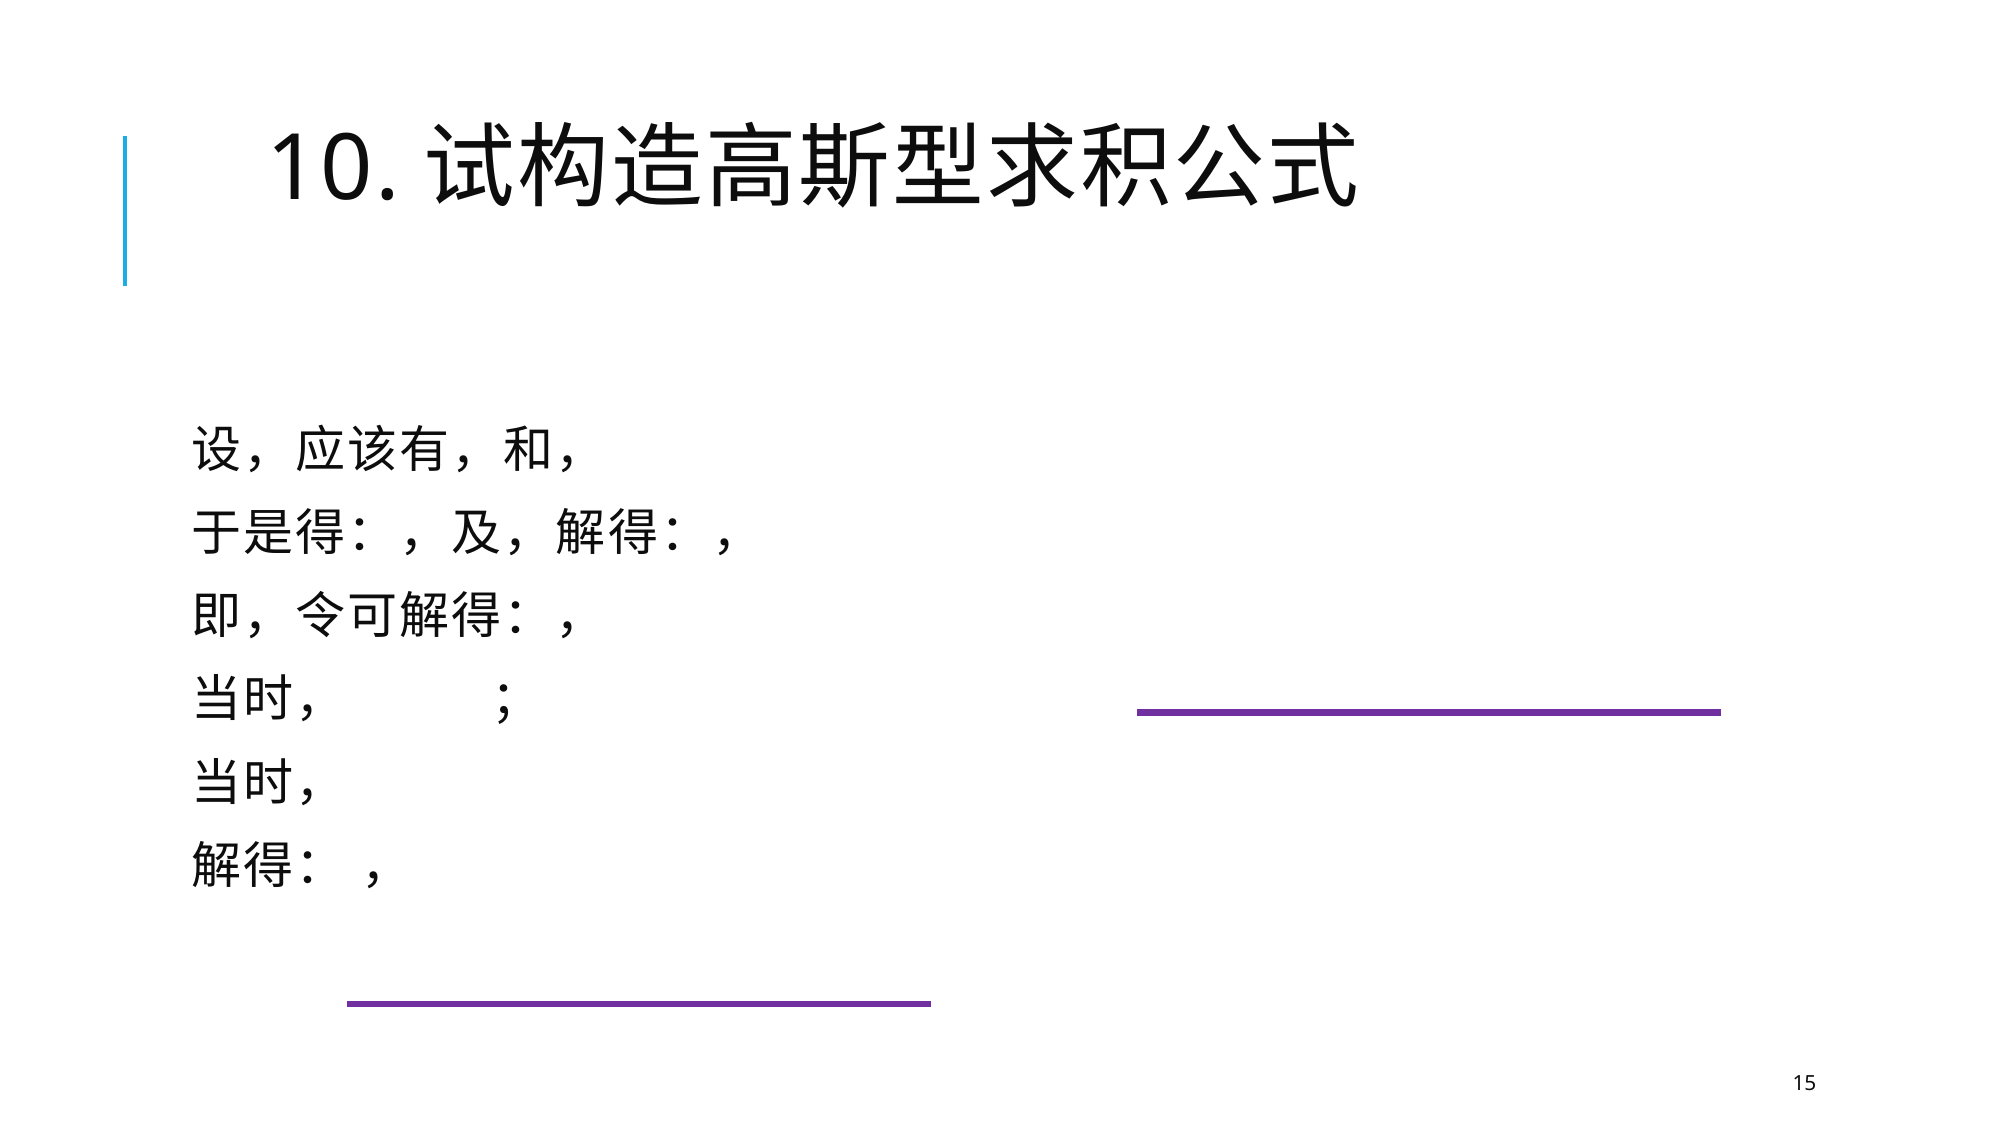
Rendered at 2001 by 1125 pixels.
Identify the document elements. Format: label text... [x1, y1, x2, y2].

slide_number 15 [1777, 1061, 1938, 1107]
